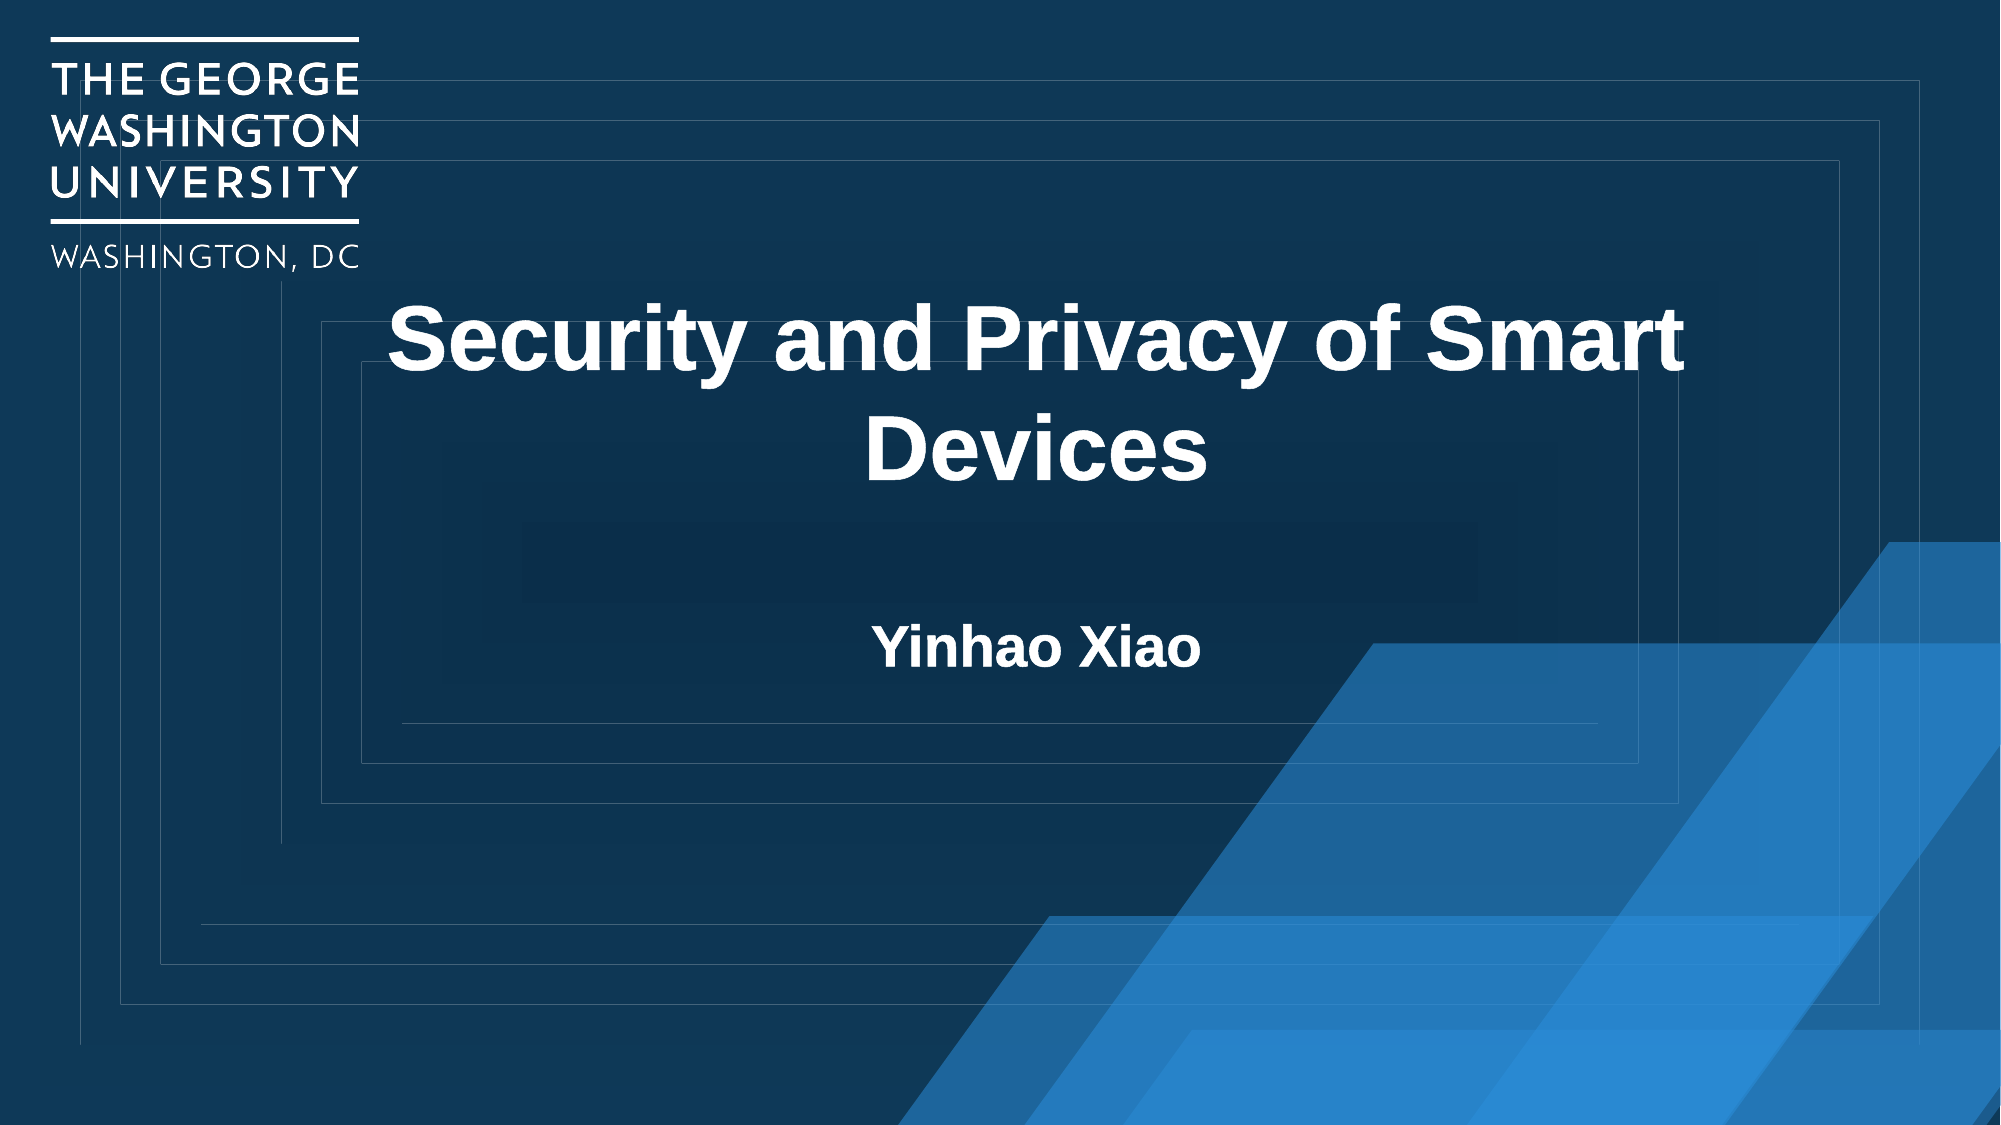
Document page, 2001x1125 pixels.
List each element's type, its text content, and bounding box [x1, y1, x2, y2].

title Security and Privacy of Smart Devices Yinhao Xiao [187, 270, 1886, 549]
picture [50, 37, 359, 272]
